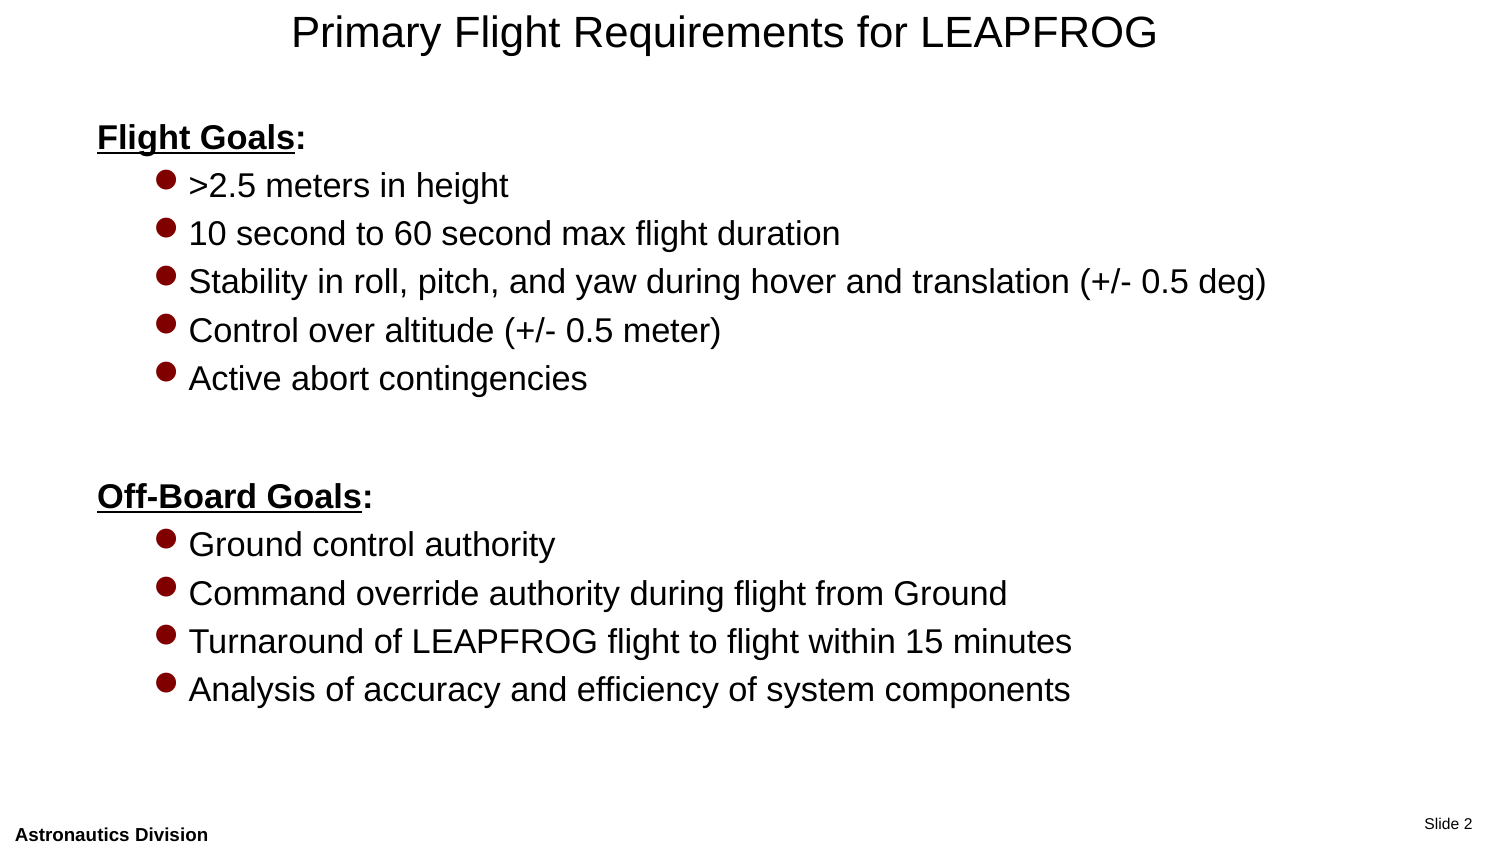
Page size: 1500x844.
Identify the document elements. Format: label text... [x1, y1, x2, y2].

title Primary Flight Requirements for LEAPFROG [174, 0, 1275, 61]
list Flight Goals: >2.5 meters in height 10 second to 60 second max flight duration Stability in roll, pitch, and yaw during hover and translation (+/- 0.5 deg) Control over altitude (+/- 0.5 meter) Active abort contingencies Off-Board Goals: Ground control authority Command override authority during flight from Ground Turnaround of LEAPFROG flight to flight within 15 minutes Analysis of accuracy and efficiency of system components [82, 107, 1425, 680]
